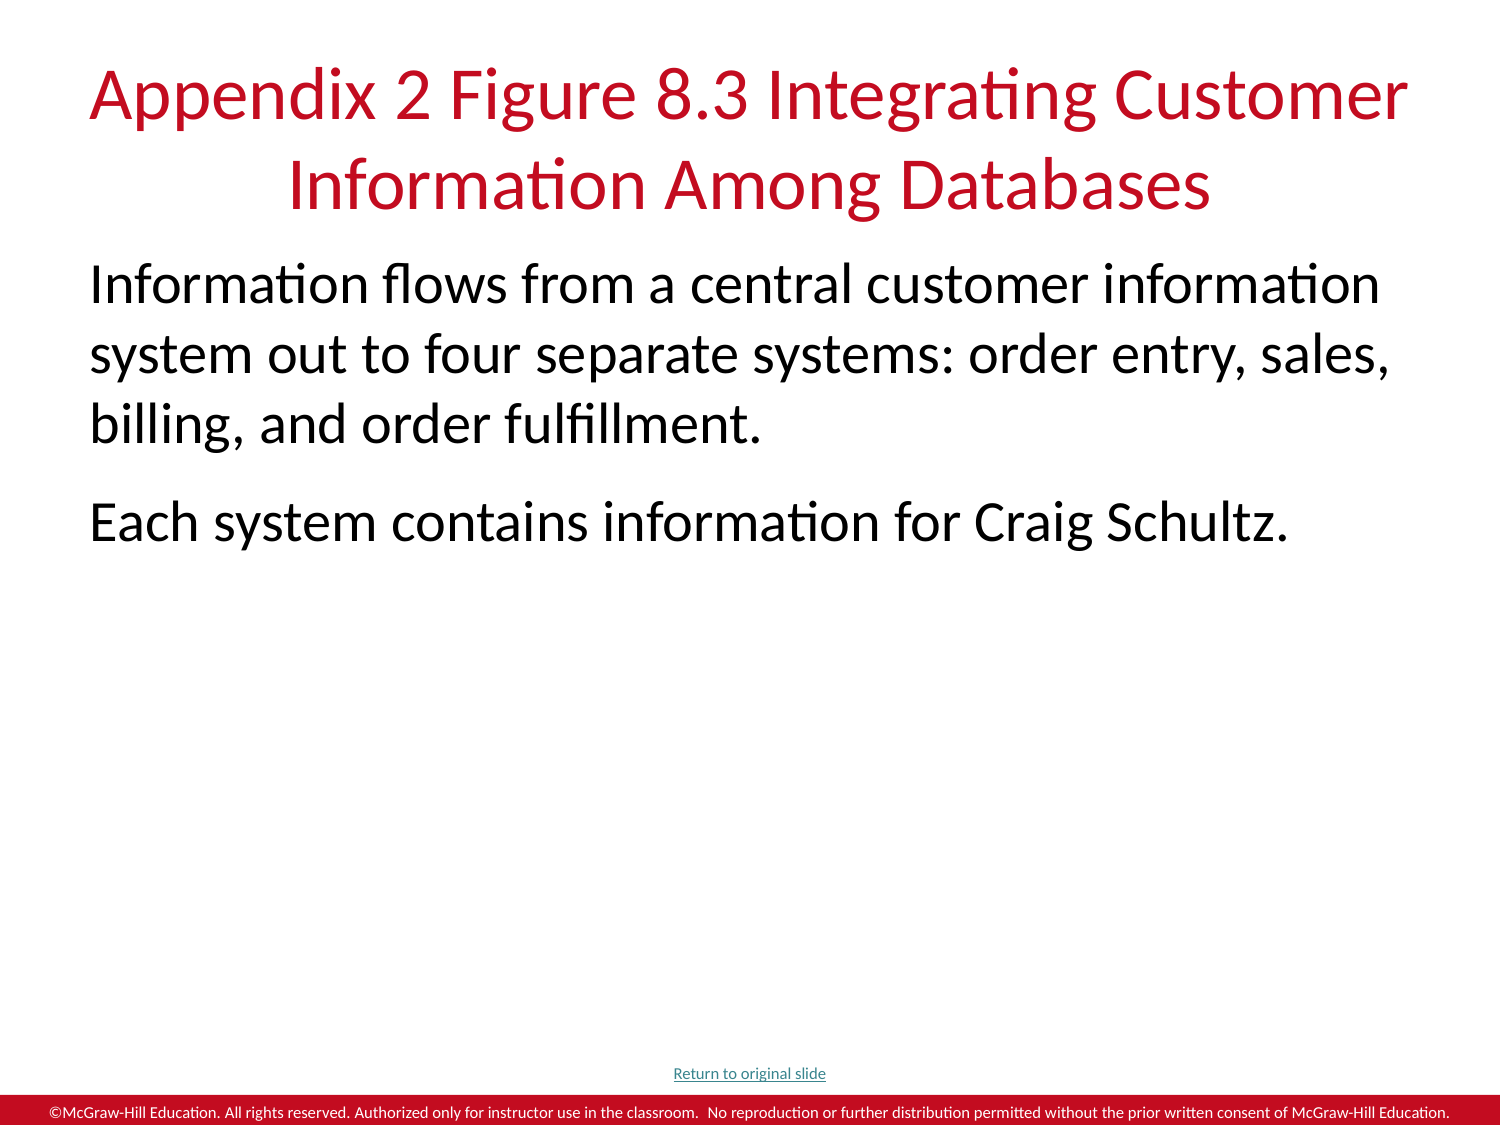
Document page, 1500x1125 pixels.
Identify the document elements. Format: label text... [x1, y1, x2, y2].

list Return to original slide [568, 1062, 932, 1092]
list Information flows from a central customer information system out to four separate systems: order entry, sales, billing, and order fulfillment. Each system contains information for Craig Schultz. [75, 237, 1425, 1038]
title Appendix 2 Figure 8.3 Integrating Customer Information Among Databases [0, 37, 1500, 138]
